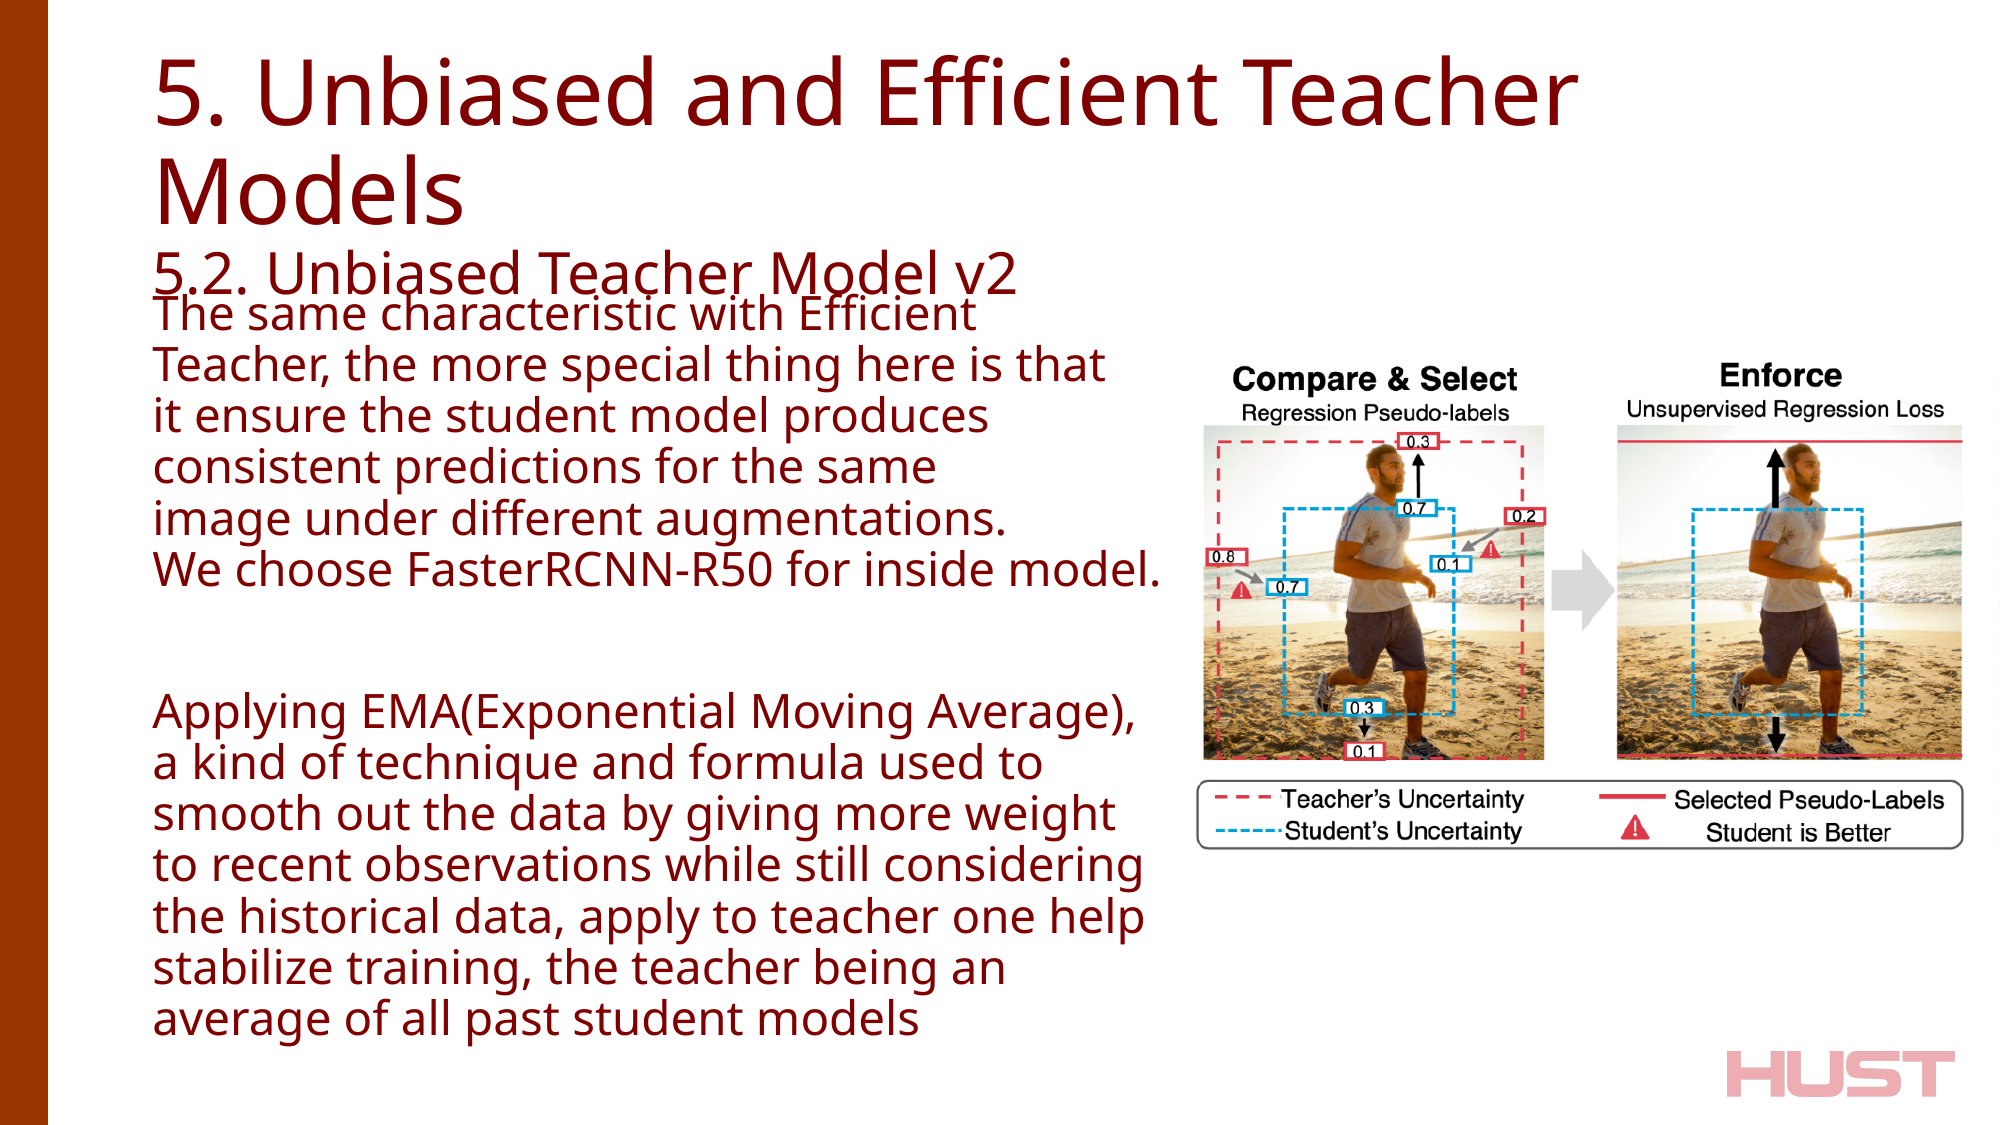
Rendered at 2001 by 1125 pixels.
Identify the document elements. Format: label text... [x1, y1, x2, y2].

text_box [975, 537, 1025, 588]
title 5. Unbiased and Efficient Teacher Models 5.2. Unbiased Teacher Model v2 [137, 59, 1863, 295]
picture [1184, 354, 2000, 857]
list The same characteristic with Efficient Teacher, the more special thing here is that it ensure the student model produces consistent predictions for the same image under different augmentations. We choose FasterRCNN-R50 for inside model. Applying EMA(Exponential Moving Average), a kind of technique and formula used to smooth out the data by giving more weight to recent observations while still considering the historical data, apply to teacher one help stabilize training, the teacher being an average of all past student models [137, 281, 1185, 1106]
